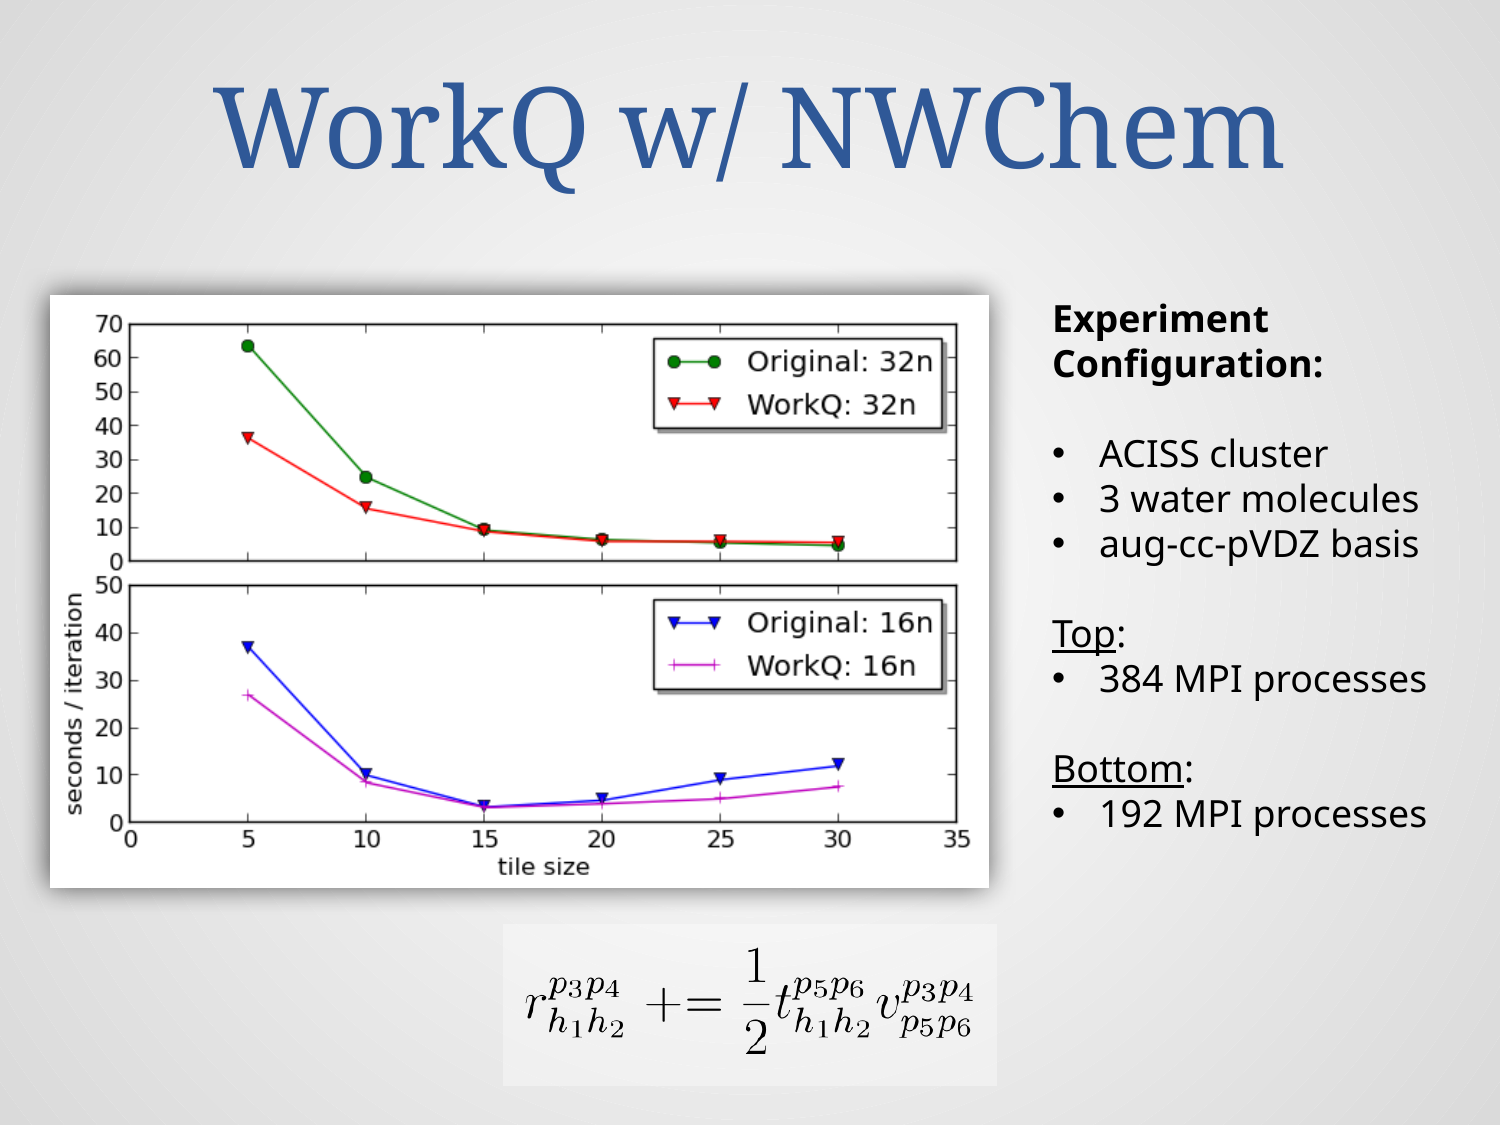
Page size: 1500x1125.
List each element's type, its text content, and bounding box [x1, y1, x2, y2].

picture [49, 295, 989, 888]
picture [502, 924, 997, 1087]
text_box WorkQ w/ NWChem [74, 62, 1425, 263]
text_box Experiment Configuration: ACISS cluster 3 water molecules aug-cc-pVDZ basis Top: 384 MPI processes Bottom: 192 MPI processes [1037, 287, 1500, 978]
